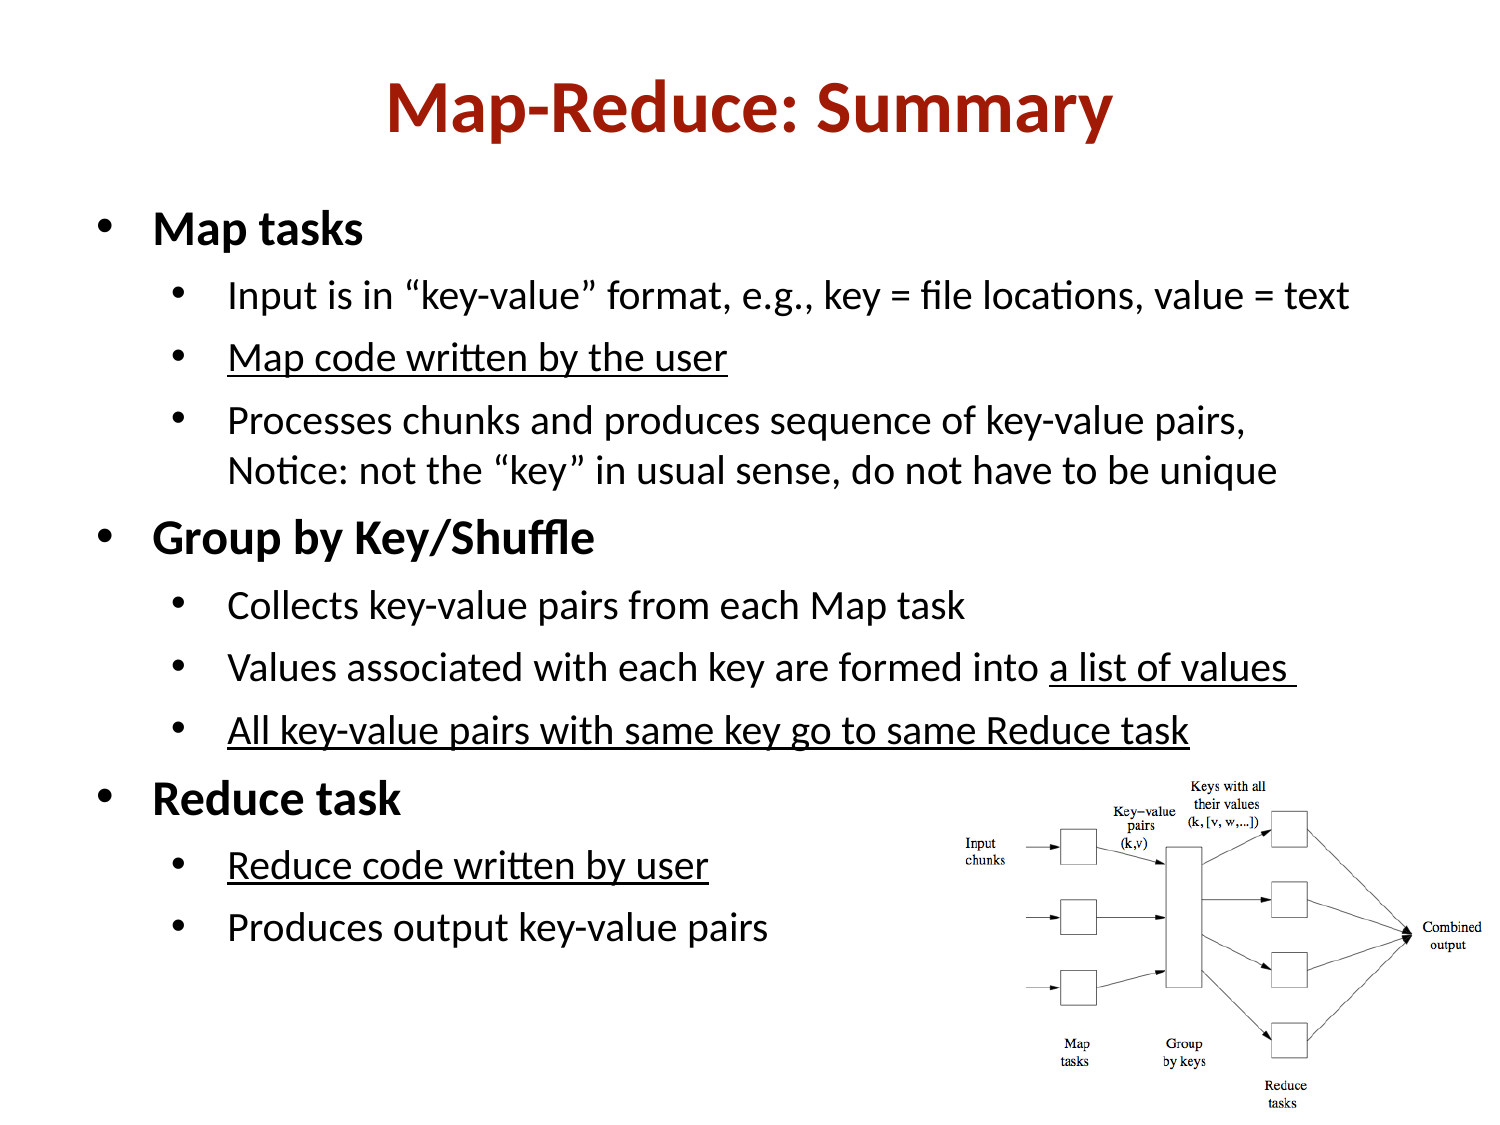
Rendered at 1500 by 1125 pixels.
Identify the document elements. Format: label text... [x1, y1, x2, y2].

picture [949, 768, 1500, 1125]
text_box Map tasks Input is in “key-value” format, e.g., key = file locations, value = text Map code written by the user Processes chunks and produces sequence of key-value pairs, Notice: not the “key” in usual sense, do not have to be unique Group by Key/Shuffle Collects key-value pairs from each Map task Values associated with each key are formed into a list of values All key-value pairs with same key go to same Reduce task Reduce task Reduce code written by user Produces output key-value pairs [81, 187, 1413, 958]
text_box Map-Reduce: Summary [112, 50, 1388, 238]
